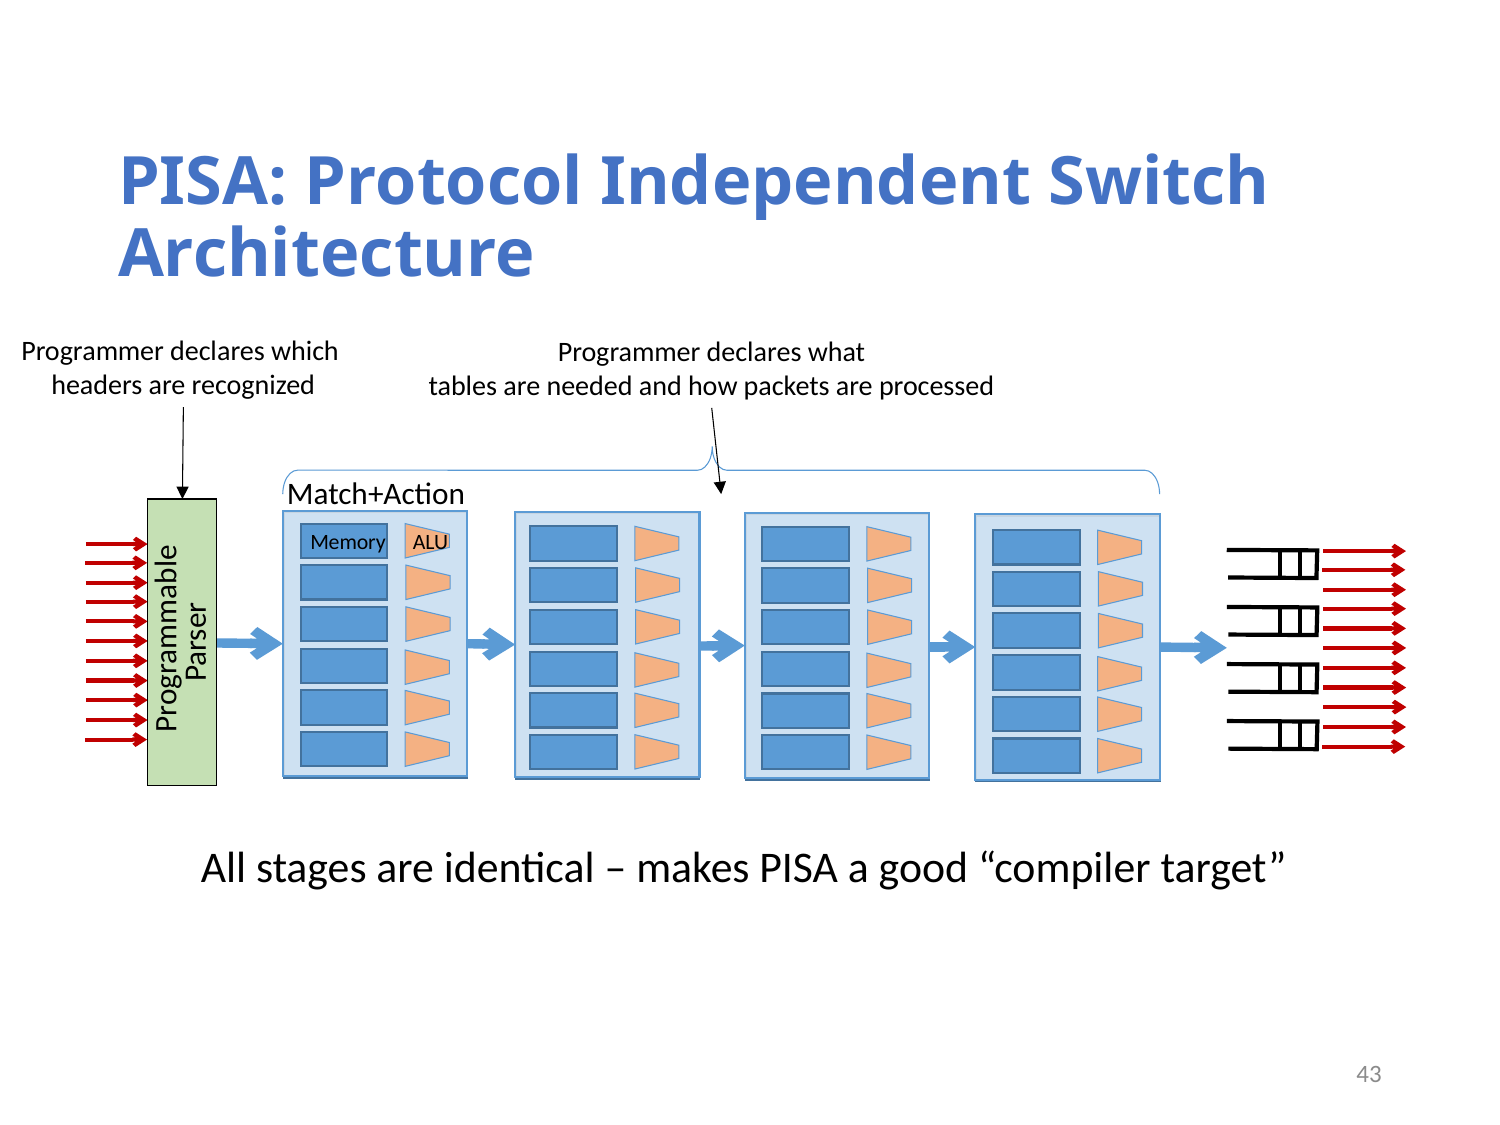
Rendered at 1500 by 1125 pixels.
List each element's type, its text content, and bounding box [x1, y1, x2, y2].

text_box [1226, 664, 1318, 750]
text_box Programmable Parser [147, 498, 217, 786]
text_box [3, 324, 364, 487]
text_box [1322, 551, 1407, 747]
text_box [515, 511, 700, 779]
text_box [975, 514, 1160, 782]
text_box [282, 325, 1160, 495]
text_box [762, 526, 912, 770]
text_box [282, 510, 468, 778]
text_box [1226, 549, 1318, 636]
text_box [300, 523, 450, 767]
text_box Match+Action [273, 487, 603, 518]
slide_number 43 [1059, 1042, 1397, 1103]
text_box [744, 512, 930, 780]
title PISA: Protocol Independent Switch Architecture [103, 137, 1458, 301]
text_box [530, 526, 680, 770]
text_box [993, 530, 1143, 773]
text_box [85, 544, 148, 740]
text_box All stages are identical – makes PISA a good “compiler target” [186, 831, 1303, 899]
